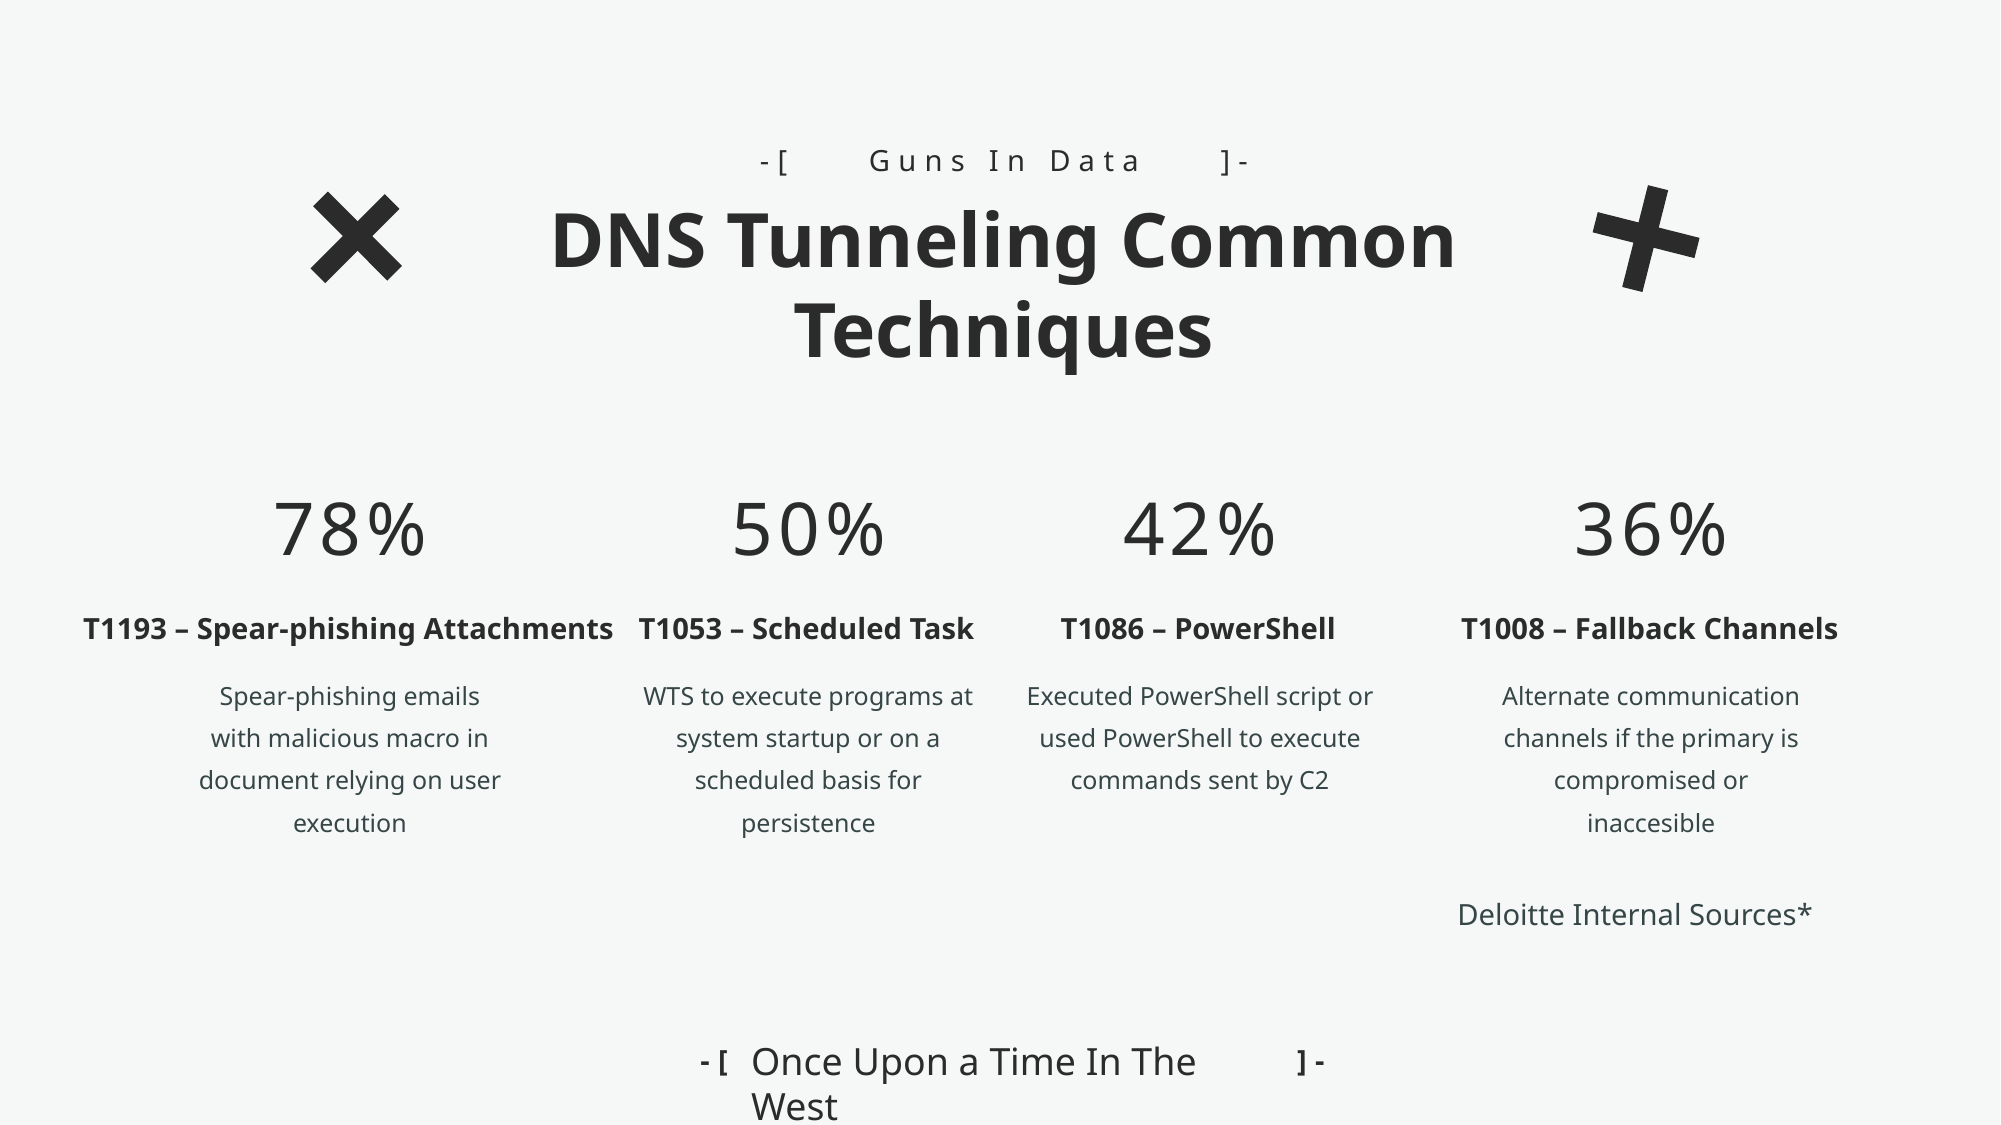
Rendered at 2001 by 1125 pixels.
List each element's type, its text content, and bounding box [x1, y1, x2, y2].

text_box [612, 492, 1004, 800]
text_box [1460, 492, 1840, 805]
text_box Deloitte Internal Sources* [1371, 888, 1828, 939]
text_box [1592, 185, 1698, 291]
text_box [94, 492, 603, 805]
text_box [302, 185, 408, 291]
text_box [500, 135, 1508, 383]
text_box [1004, 492, 1397, 800]
